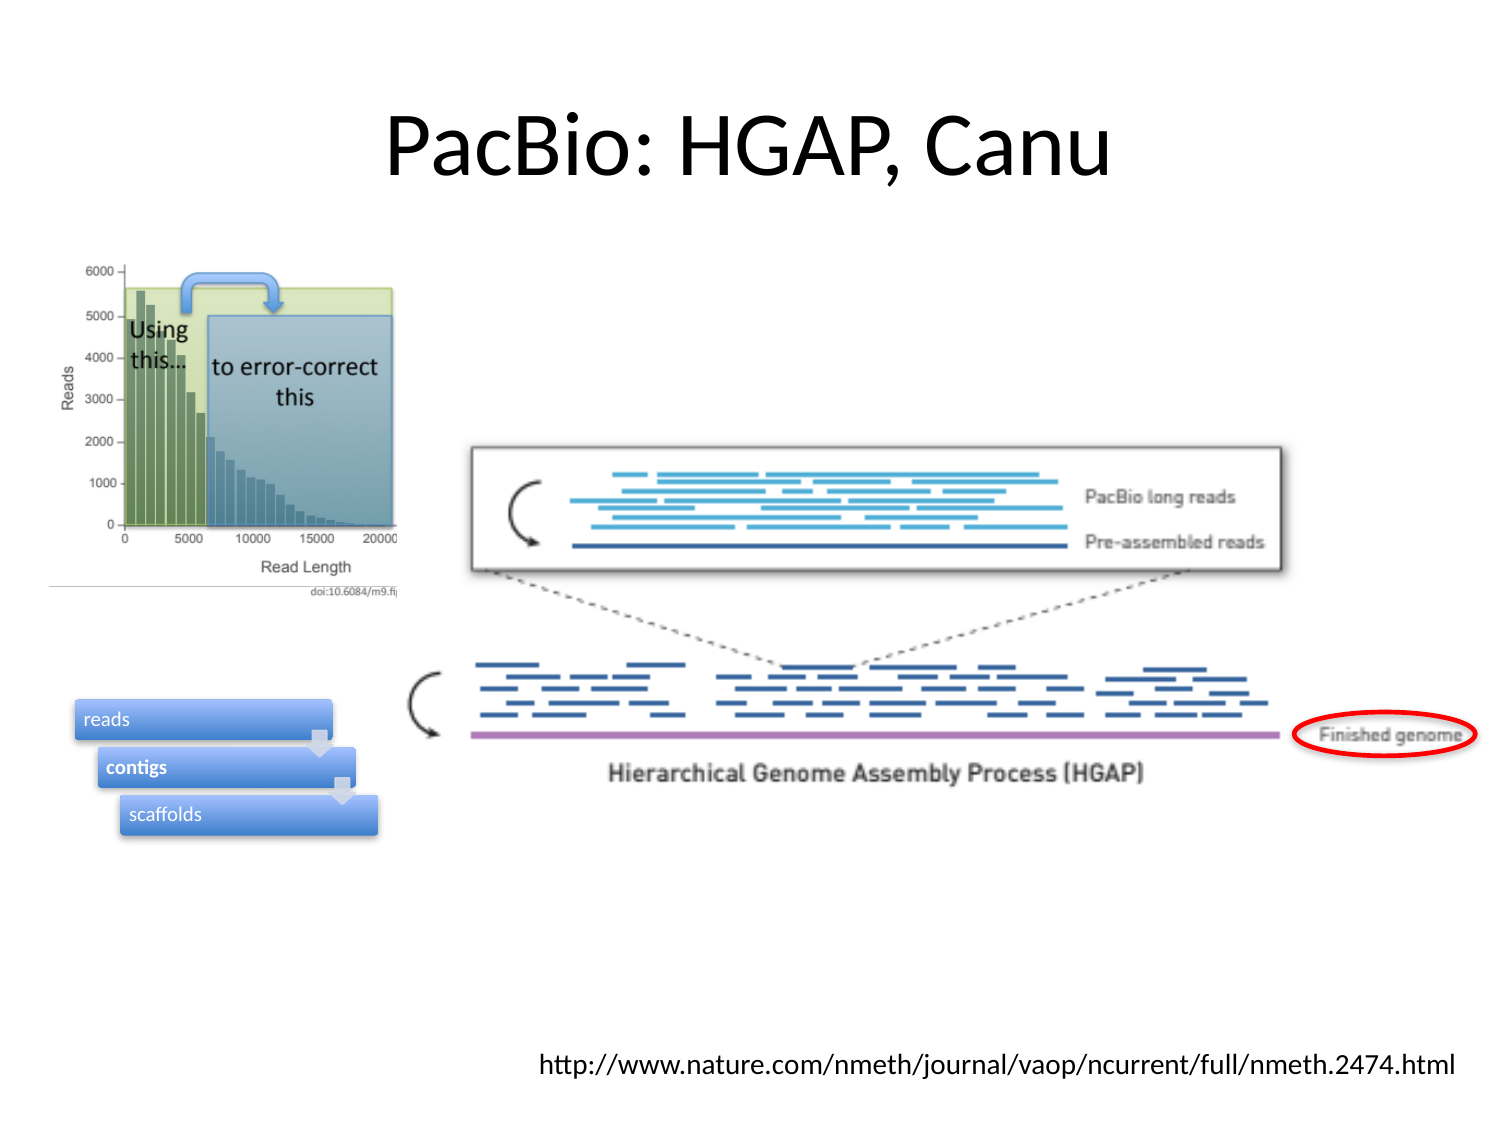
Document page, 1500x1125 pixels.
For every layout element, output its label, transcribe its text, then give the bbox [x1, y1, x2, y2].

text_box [74, 699, 379, 836]
title PacBio: HGAP, Canu [75, 45, 1425, 233]
picture [48, 245, 1472, 797]
text_box http://www.nature.com/nmeth/journal/vaop/ncurrent/full/nmeth.2474.html [448, 1037, 1472, 1088]
